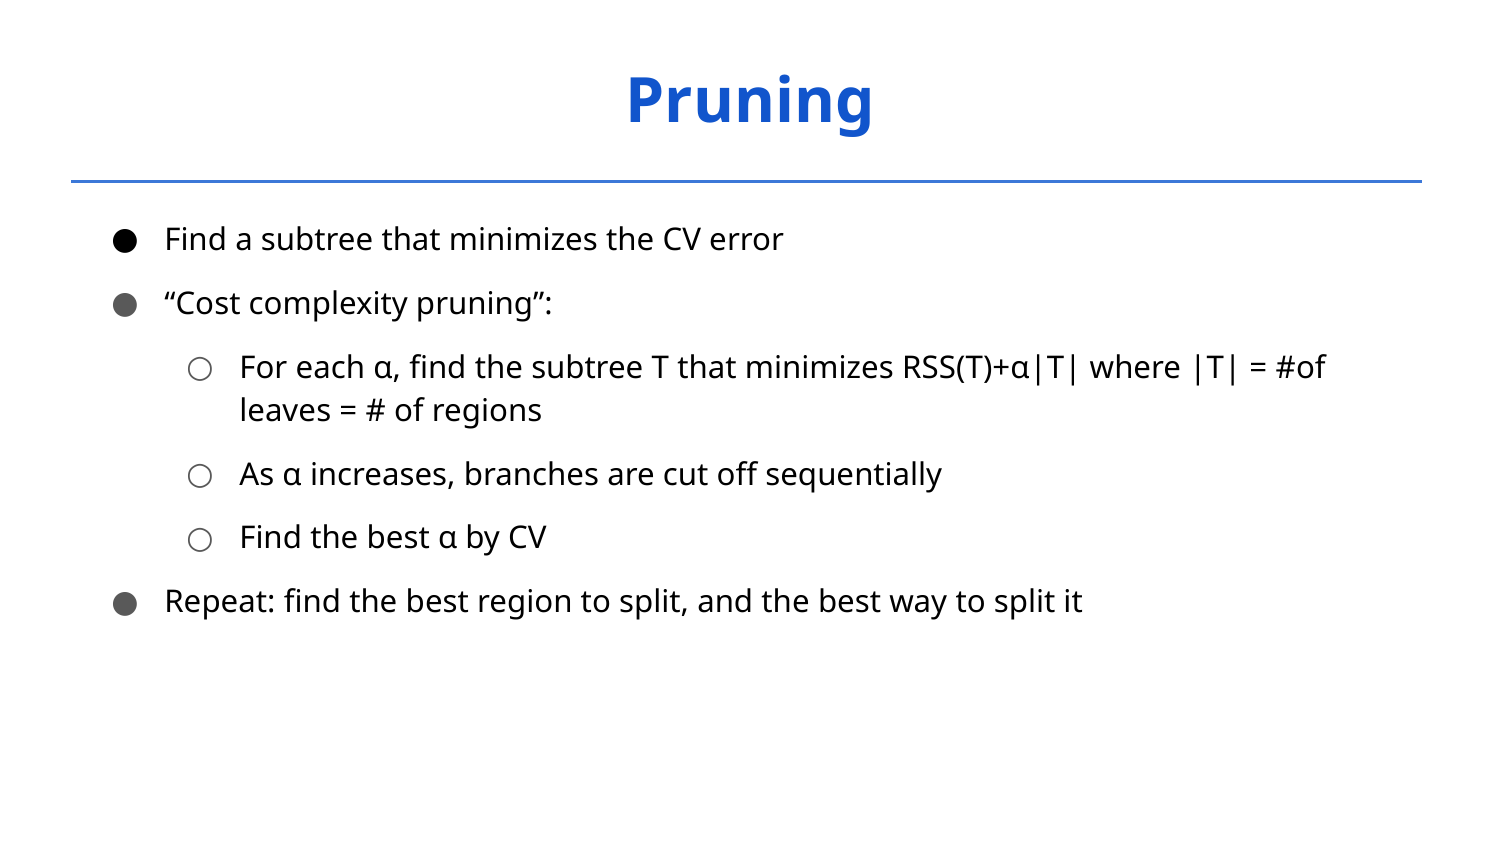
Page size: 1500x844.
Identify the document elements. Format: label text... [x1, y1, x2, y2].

text_box Find a subtree that minimizes the CV error “Cost complexity pruning”: For each α, find the subtree T that minimizes RSS(T)+α|T| where |T| = #of leaves = # of regions As α increases, branches are cut off sequentially Find the best α by CV Repeat: find the best region to split, and the best way to split it [74, 198, 1426, 680]
text_box Pruning [0, 14, 1500, 182]
